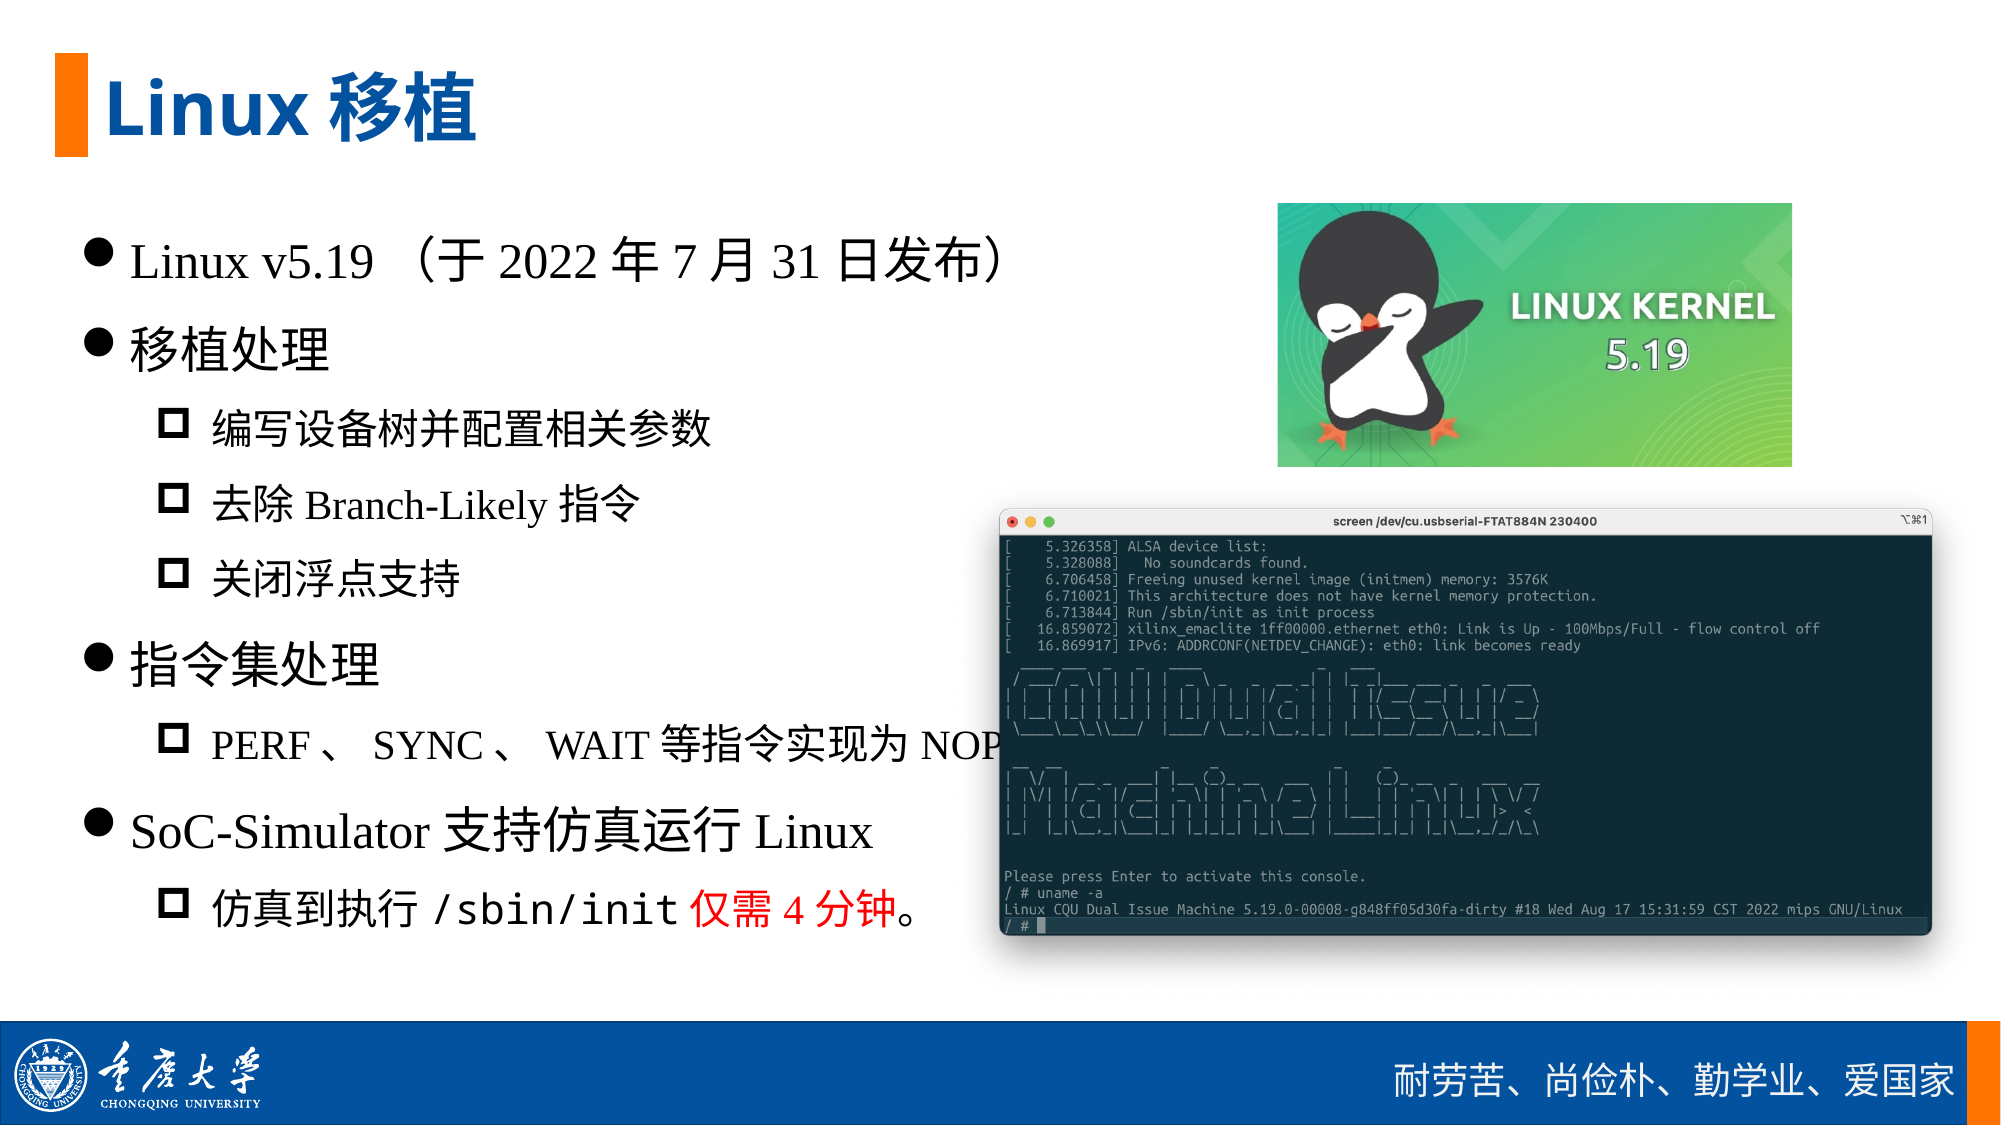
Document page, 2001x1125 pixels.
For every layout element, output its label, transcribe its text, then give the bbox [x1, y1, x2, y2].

list Linux v5.19（于2022年7月31日发布） 移植处理 编写设备树并配置相关参数 去除Branch-Likely指令 关闭浮点支持 指令集处理 PERF、SYNC、WAIT等指令实现为NOP SoC-Simulator支持仿真运行Linux 仿真到执行/sbin/init仅需4分钟。 [64, 190, 1948, 969]
list Linux移植 [88, 53, 1322, 157]
picture [948, 474, 1983, 1004]
picture [1277, 202, 1793, 467]
